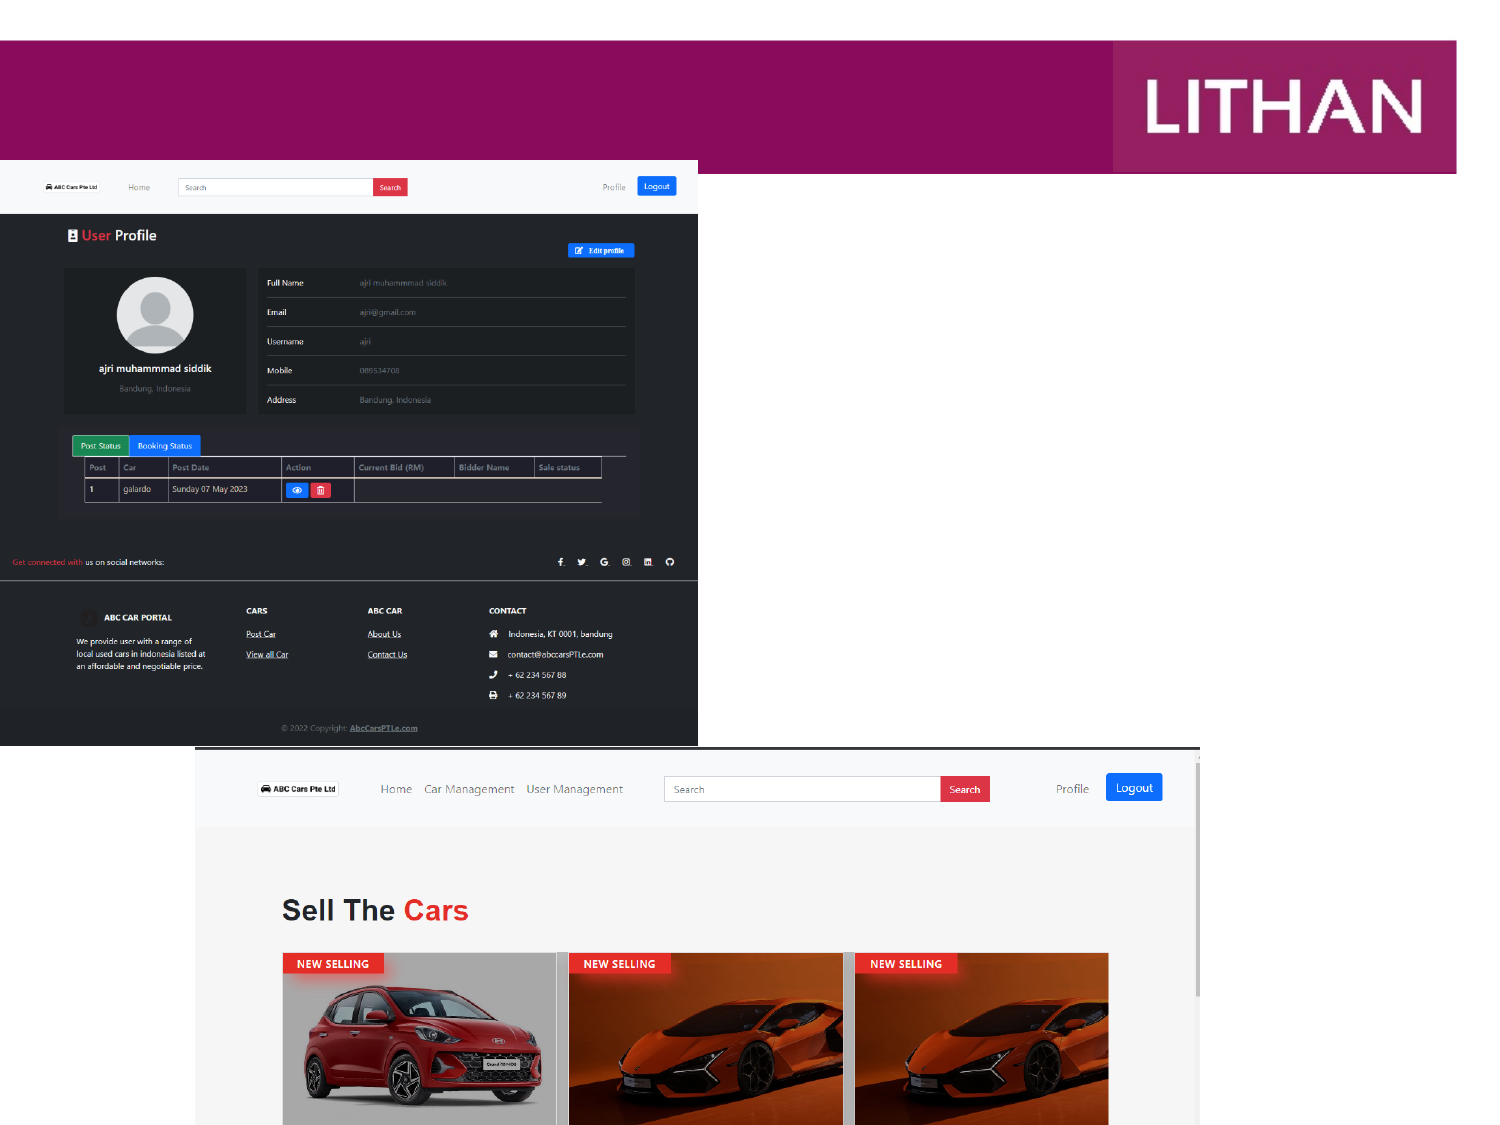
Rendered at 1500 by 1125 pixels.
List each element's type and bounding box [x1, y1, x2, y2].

picture [0, 37, 1460, 746]
picture [195, 747, 1200, 1125]
